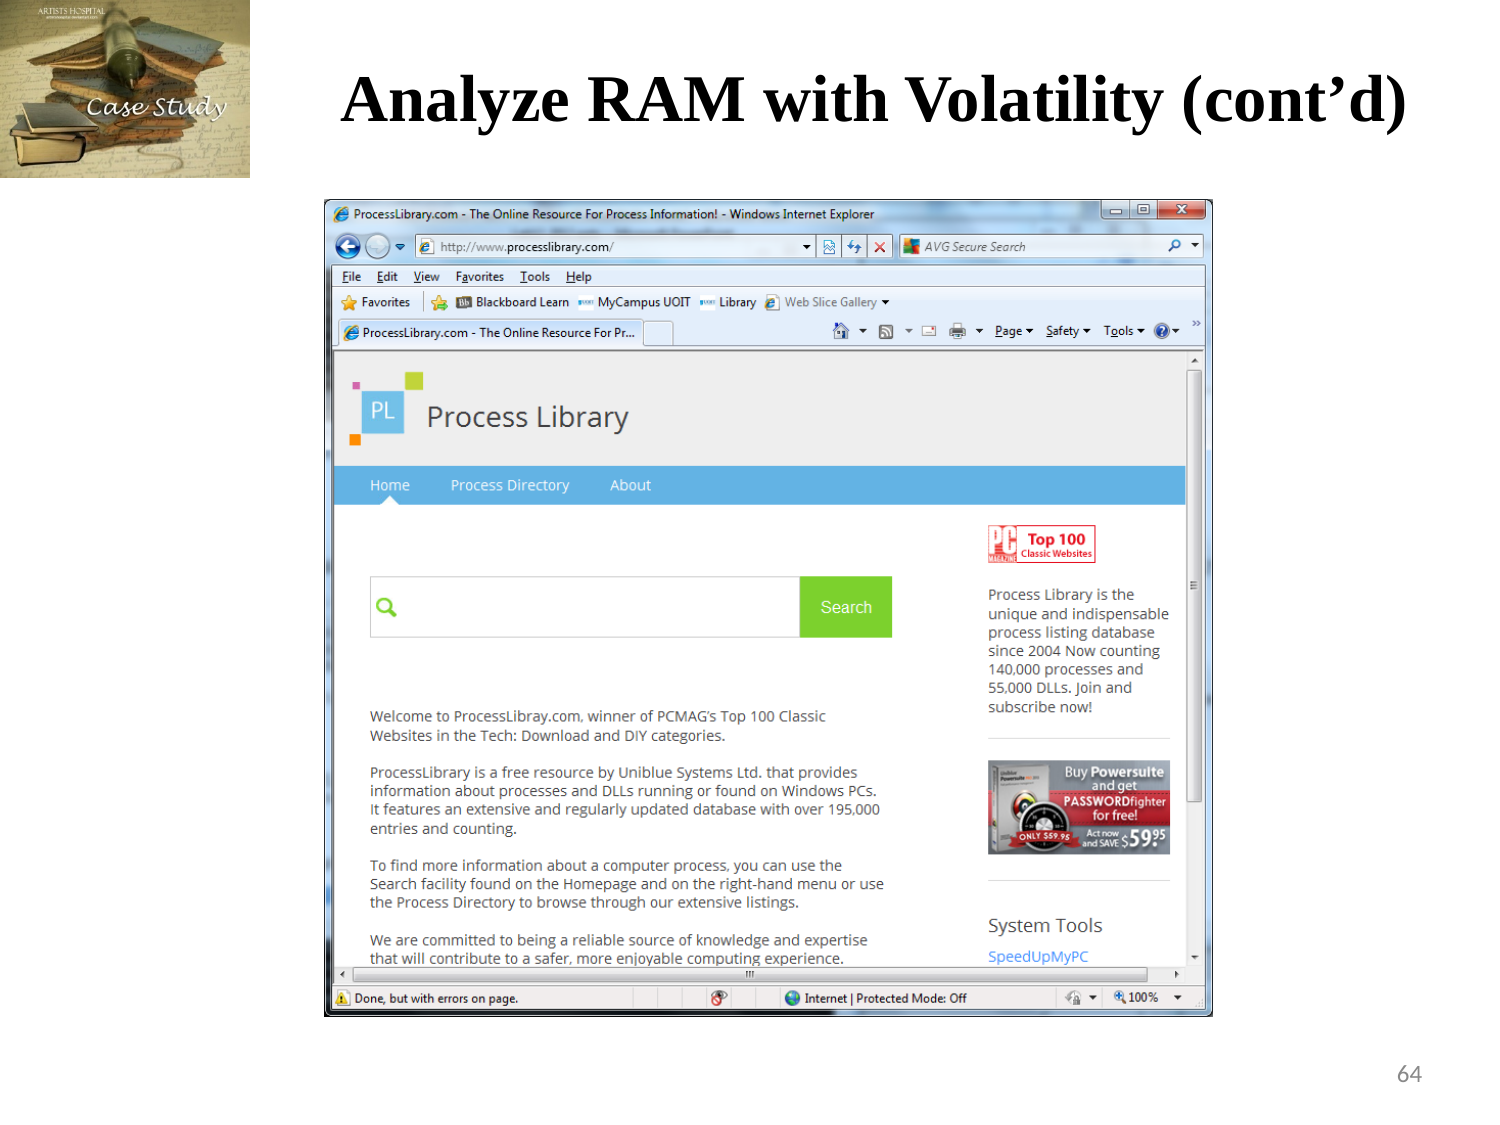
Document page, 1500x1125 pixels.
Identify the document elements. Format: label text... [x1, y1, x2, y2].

picture [0, 0, 251, 179]
slide_number 64 [1311, 1049, 1438, 1125]
text_box Analyze RAM with Volatility (cont’d) [300, 12, 1450, 178]
picture [324, 199, 1213, 1017]
